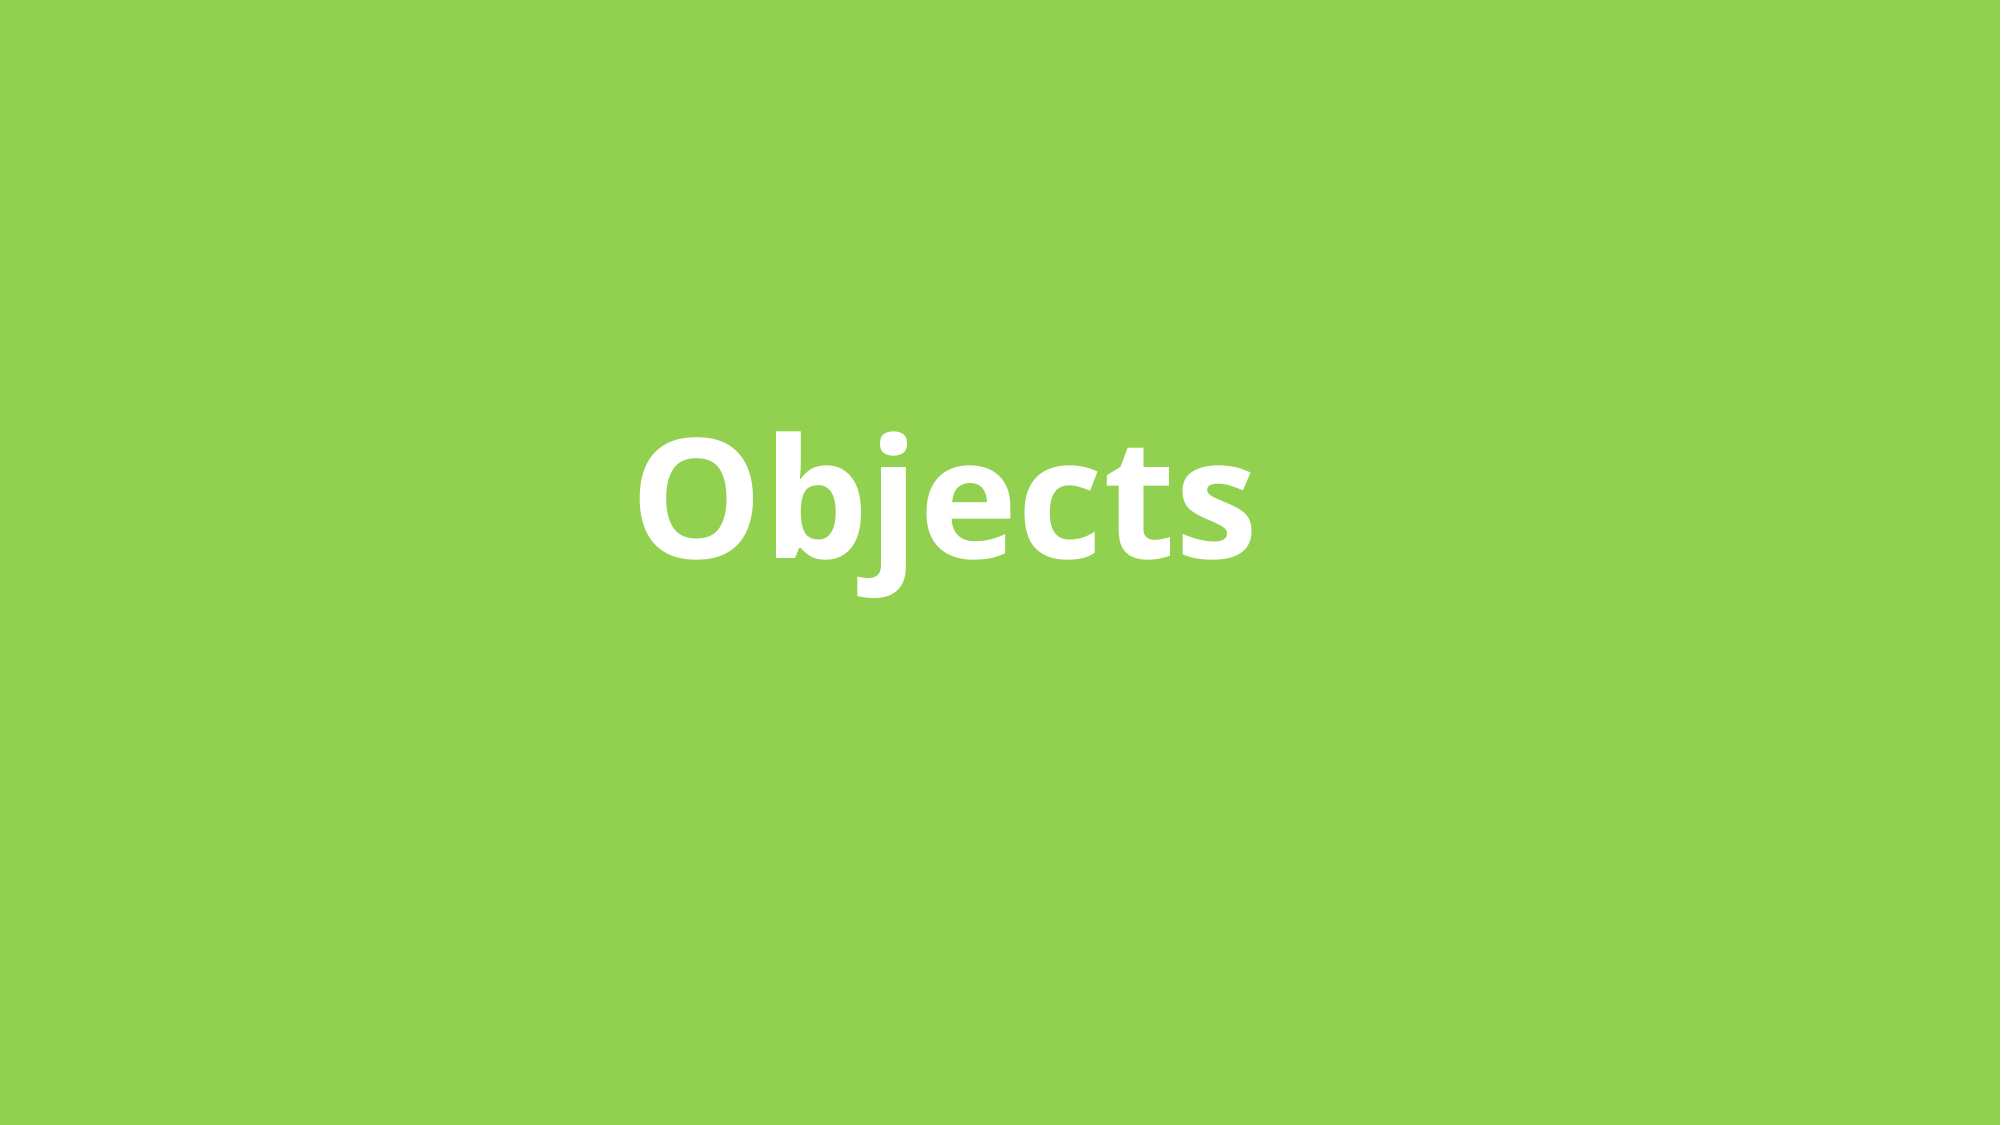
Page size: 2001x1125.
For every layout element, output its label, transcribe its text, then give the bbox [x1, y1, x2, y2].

title Objects [82, 395, 1808, 614]
